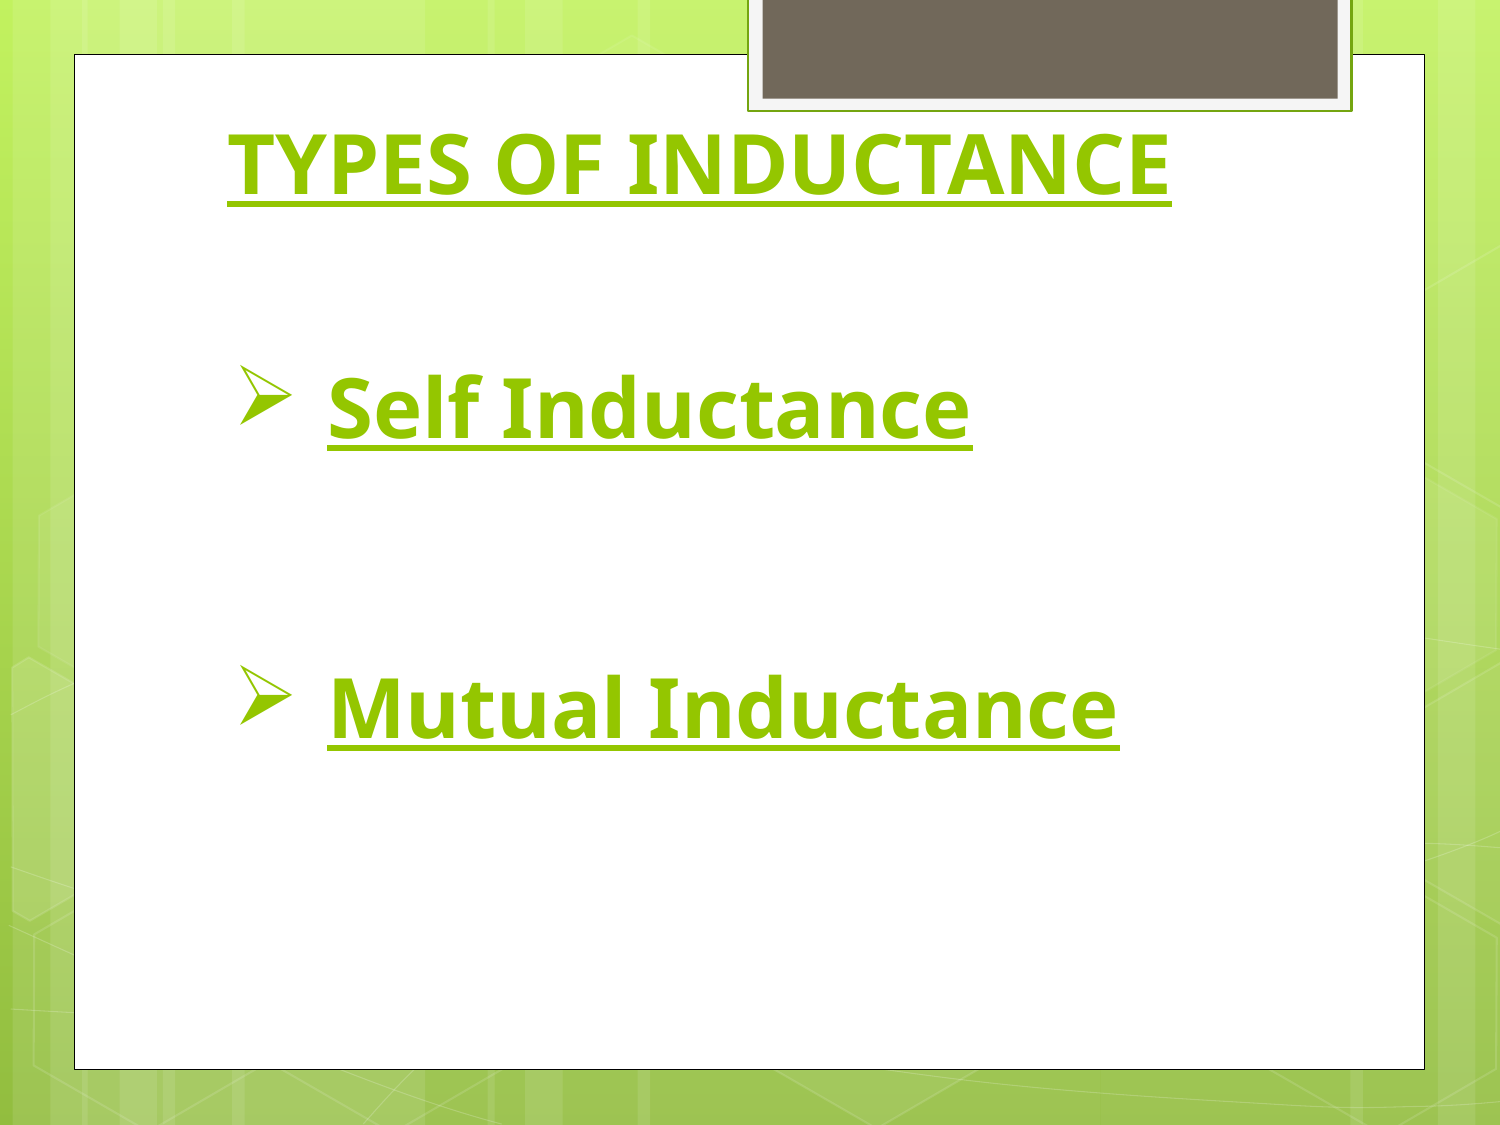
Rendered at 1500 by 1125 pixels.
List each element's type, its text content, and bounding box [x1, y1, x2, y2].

text_box Self Inductance Mutual Inductance [218, 125, 1220, 763]
text_box TYPES OF INDUCTANCE [212, 31, 1365, 219]
